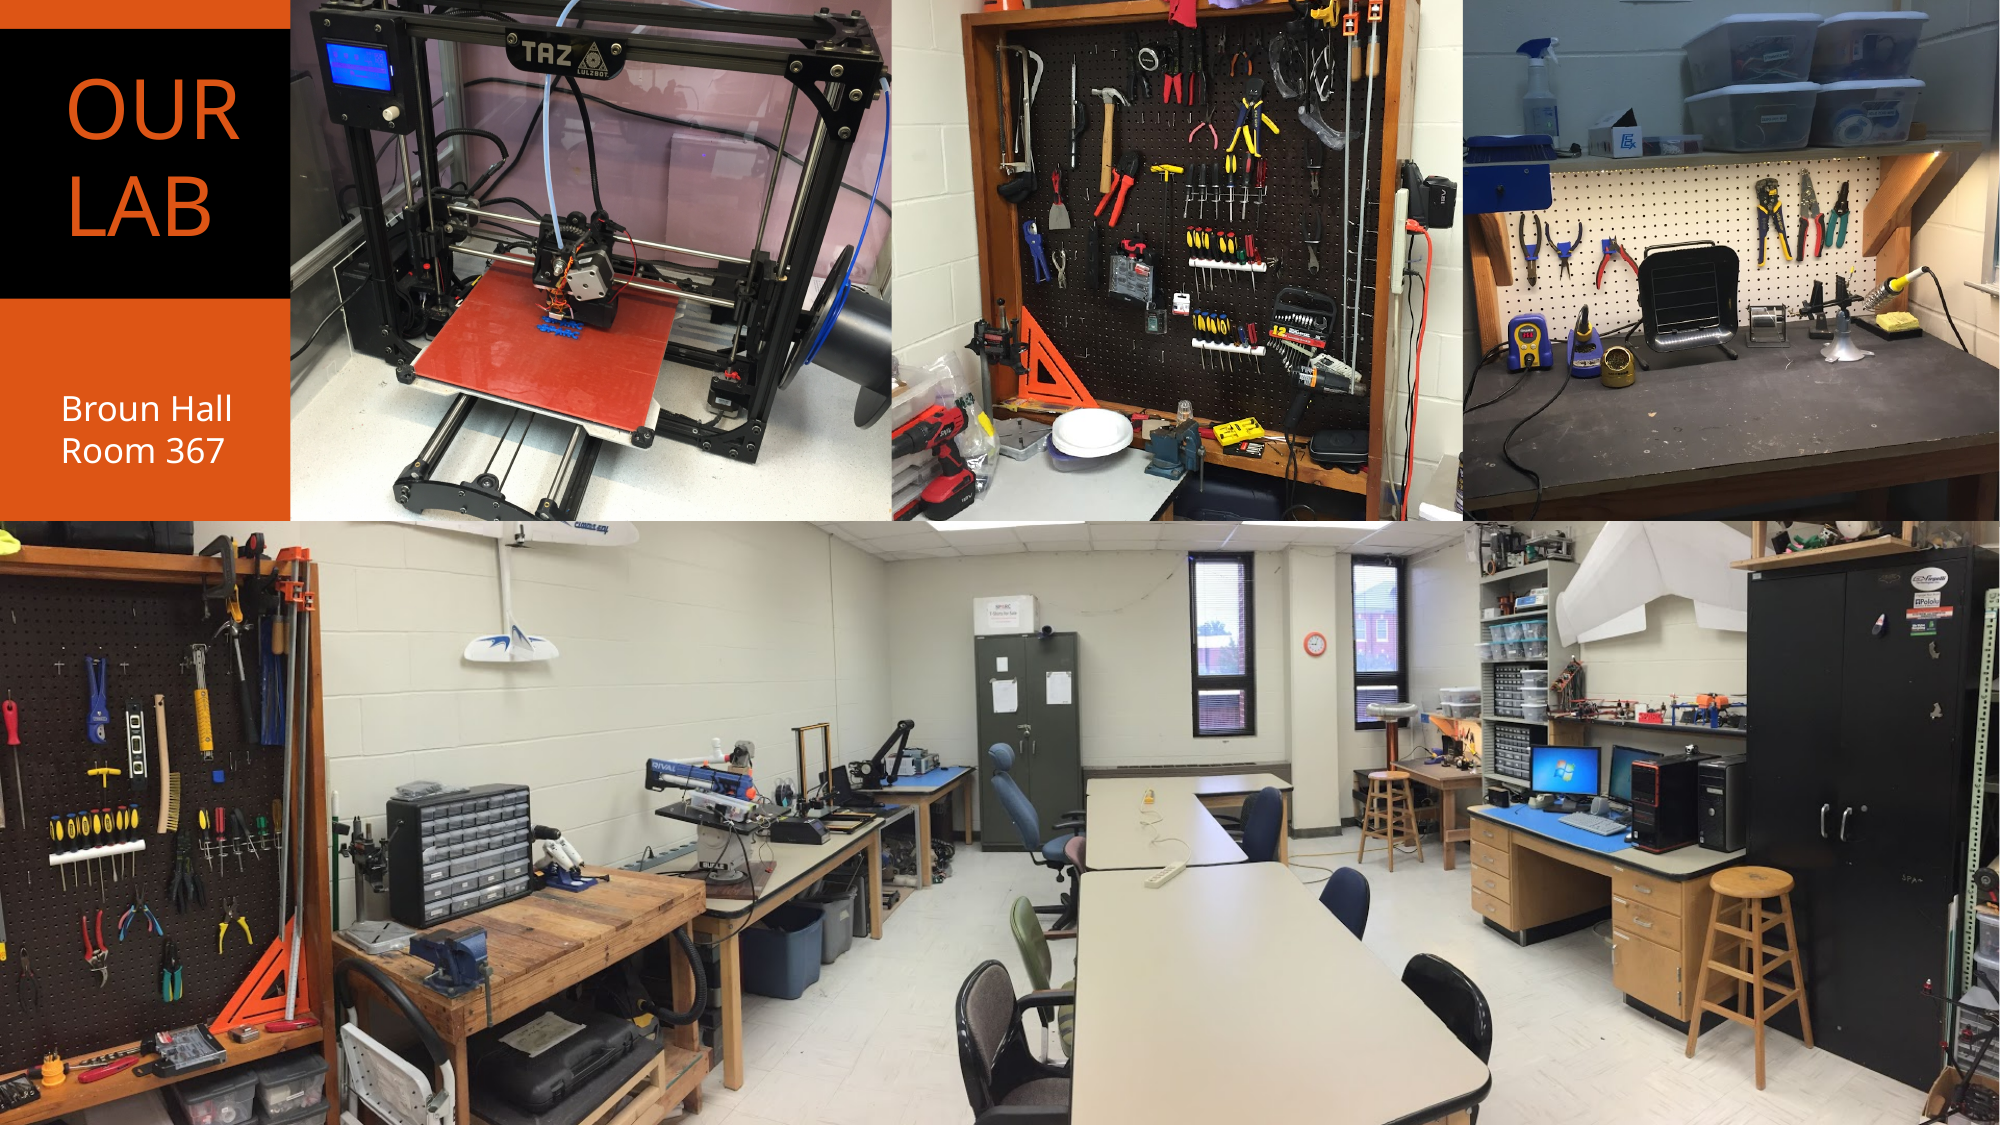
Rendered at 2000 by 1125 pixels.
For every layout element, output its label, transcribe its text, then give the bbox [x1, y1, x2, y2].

picture [0, 0, 2000, 1125]
text_box Our Lab [49, 50, 285, 268]
text_box Broun Hall Room 367 [49, 375, 252, 484]
